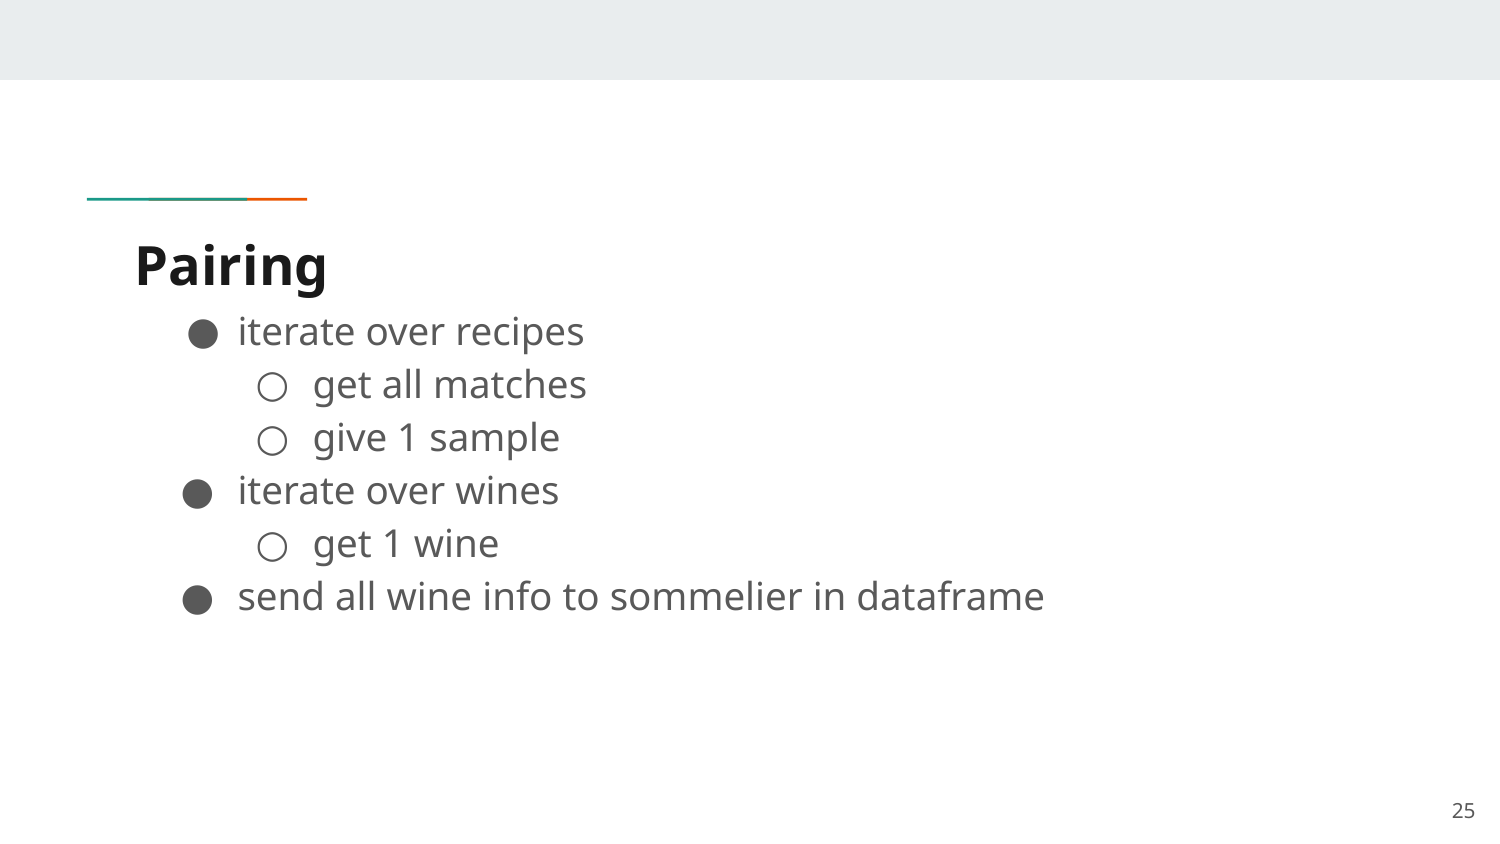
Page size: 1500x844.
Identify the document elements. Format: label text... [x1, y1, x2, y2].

slide_number ‹#› [1400, 779, 1491, 844]
text_box iterate over recipes get all matches give 1 sample iterate over wines get 1 wine send all wine info to sommelier in dataframe [147, 284, 1124, 844]
title Pairing [119, 216, 662, 443]
